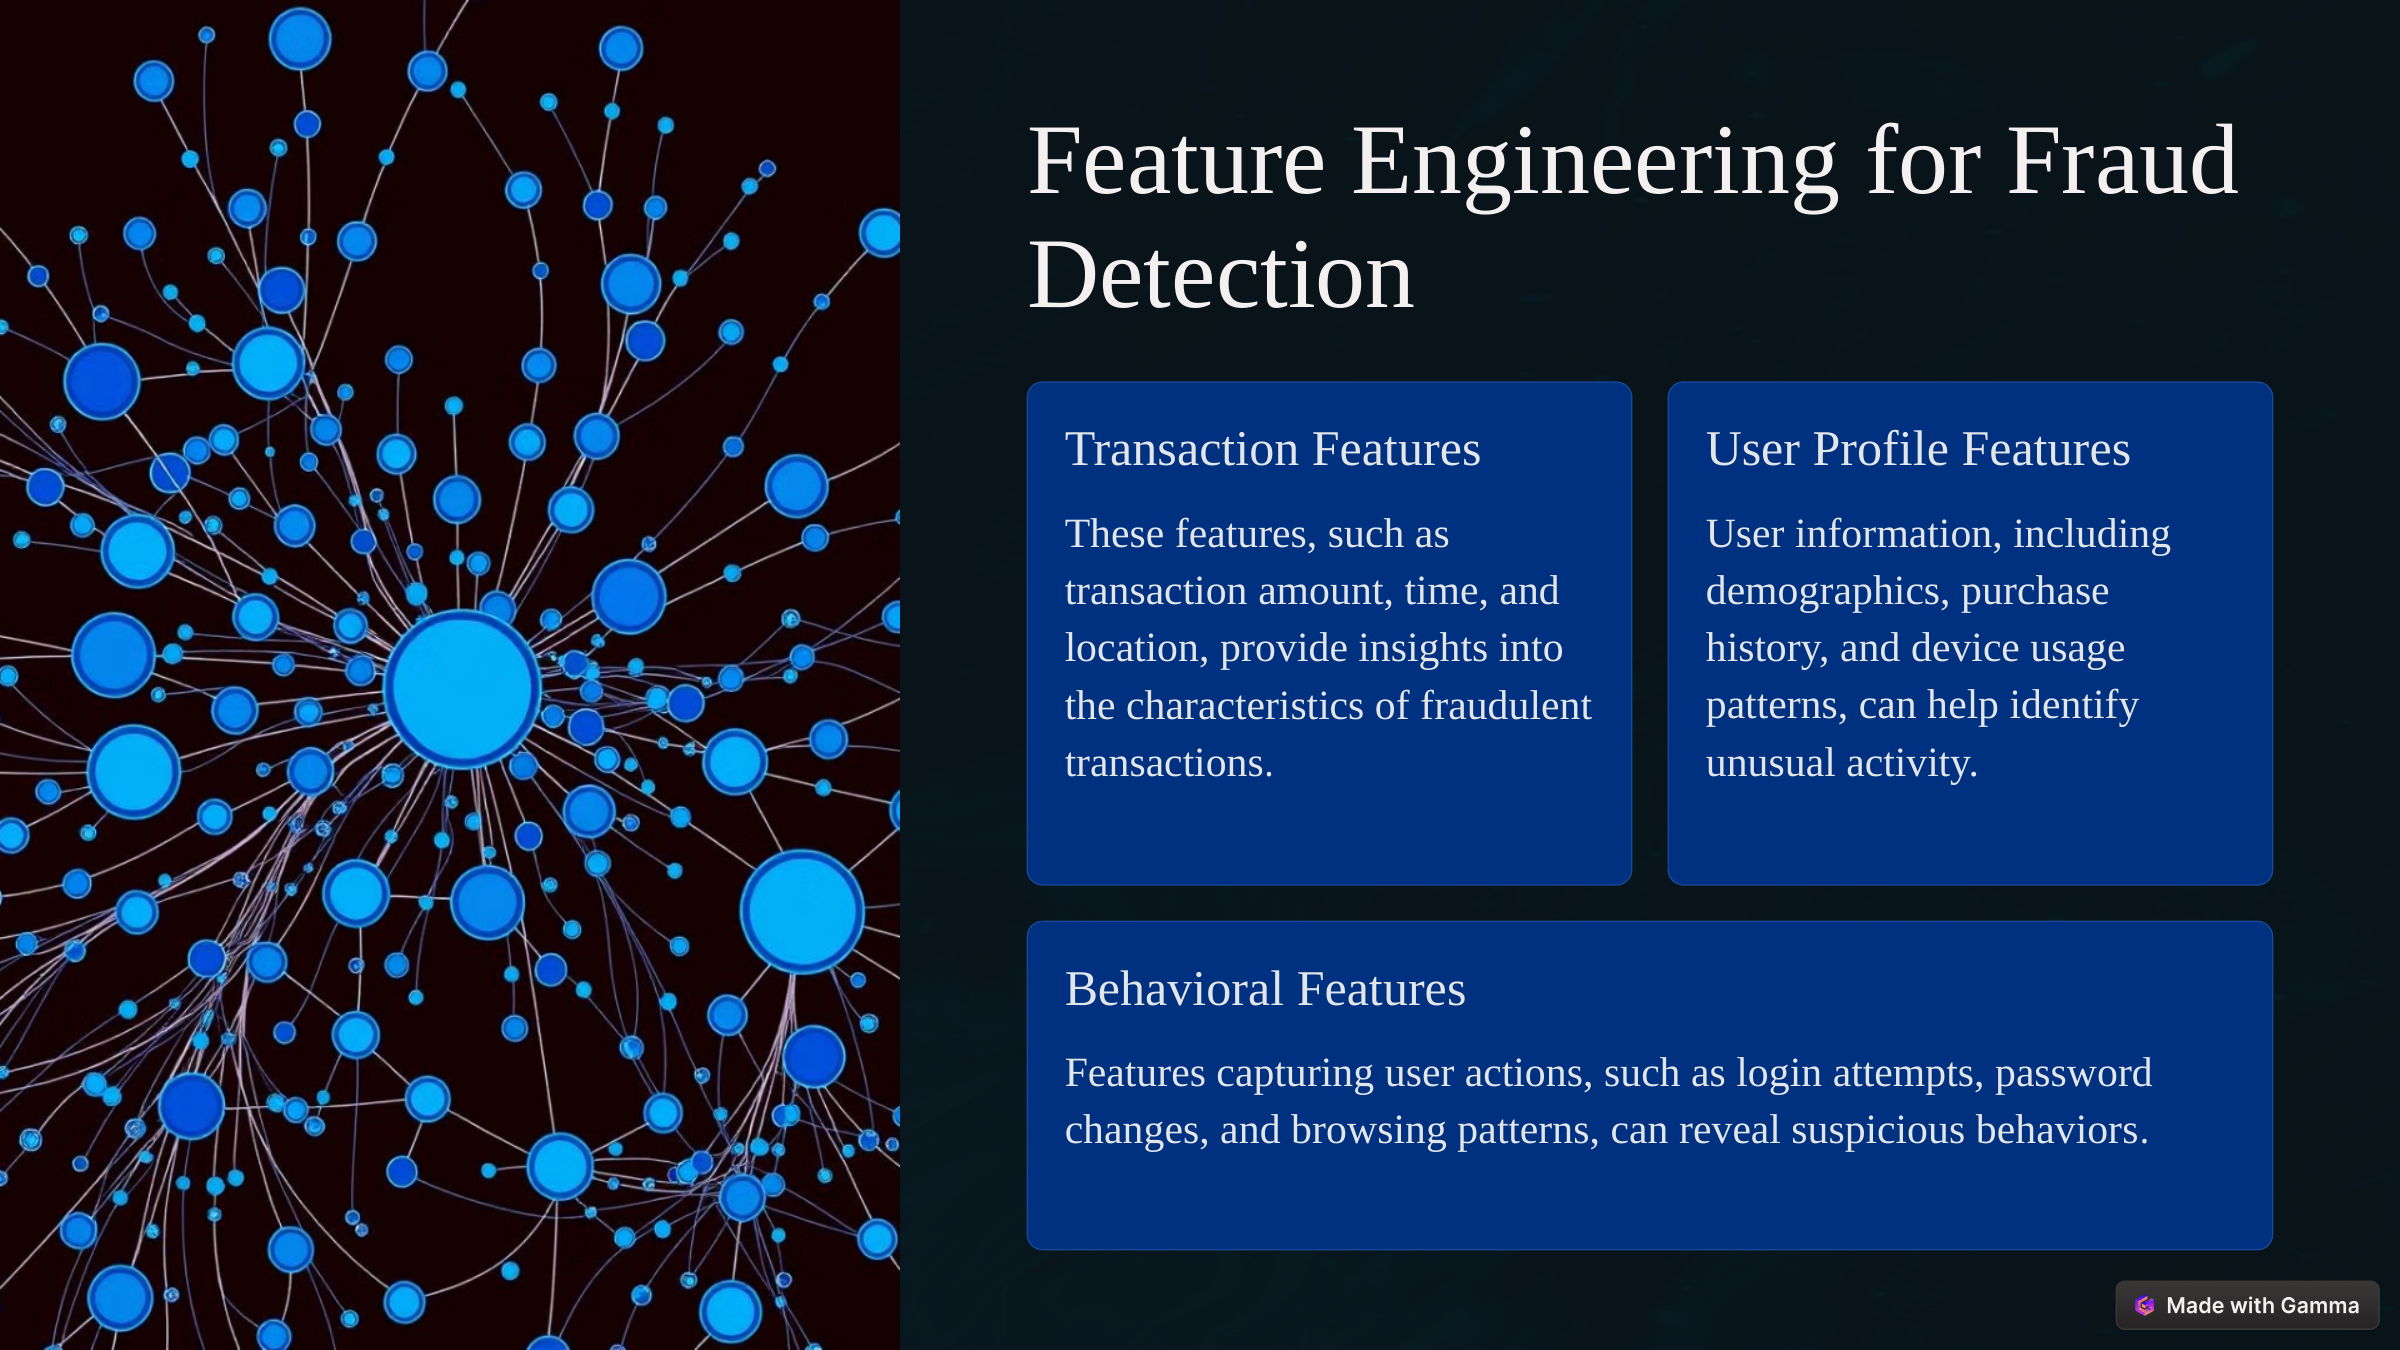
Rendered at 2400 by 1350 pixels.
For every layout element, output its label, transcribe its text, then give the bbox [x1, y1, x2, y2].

text_box These features, such as transaction amount, time, and location, provide insights into the characteristics of fraudulent transactions. [1064, 498, 1595, 848]
text_box Feature Engineering for Fraud Detection [1027, 100, 2273, 328]
text_box Transaction Features [1064, 419, 1541, 477]
text_box User information, including demographics, purchase history, and device usage patterns, can help identify unusual activity. [1705, 498, 2236, 790]
text_box [1027, 381, 1632, 886]
text_box Features capturing user actions, such as login attempts, password changes, and browsing patterns, can reveal suspicious behaviors. [1064, 1037, 2236, 1213]
text_box [1668, 381, 2273, 886]
text_box Behavioral Features [1064, 958, 1520, 1016]
picture [0, 0, 900, 1350]
text_box [1027, 921, 2273, 1250]
text_box User Profile Features [1705, 419, 2175, 477]
picture [2106, 1271, 2389, 1339]
